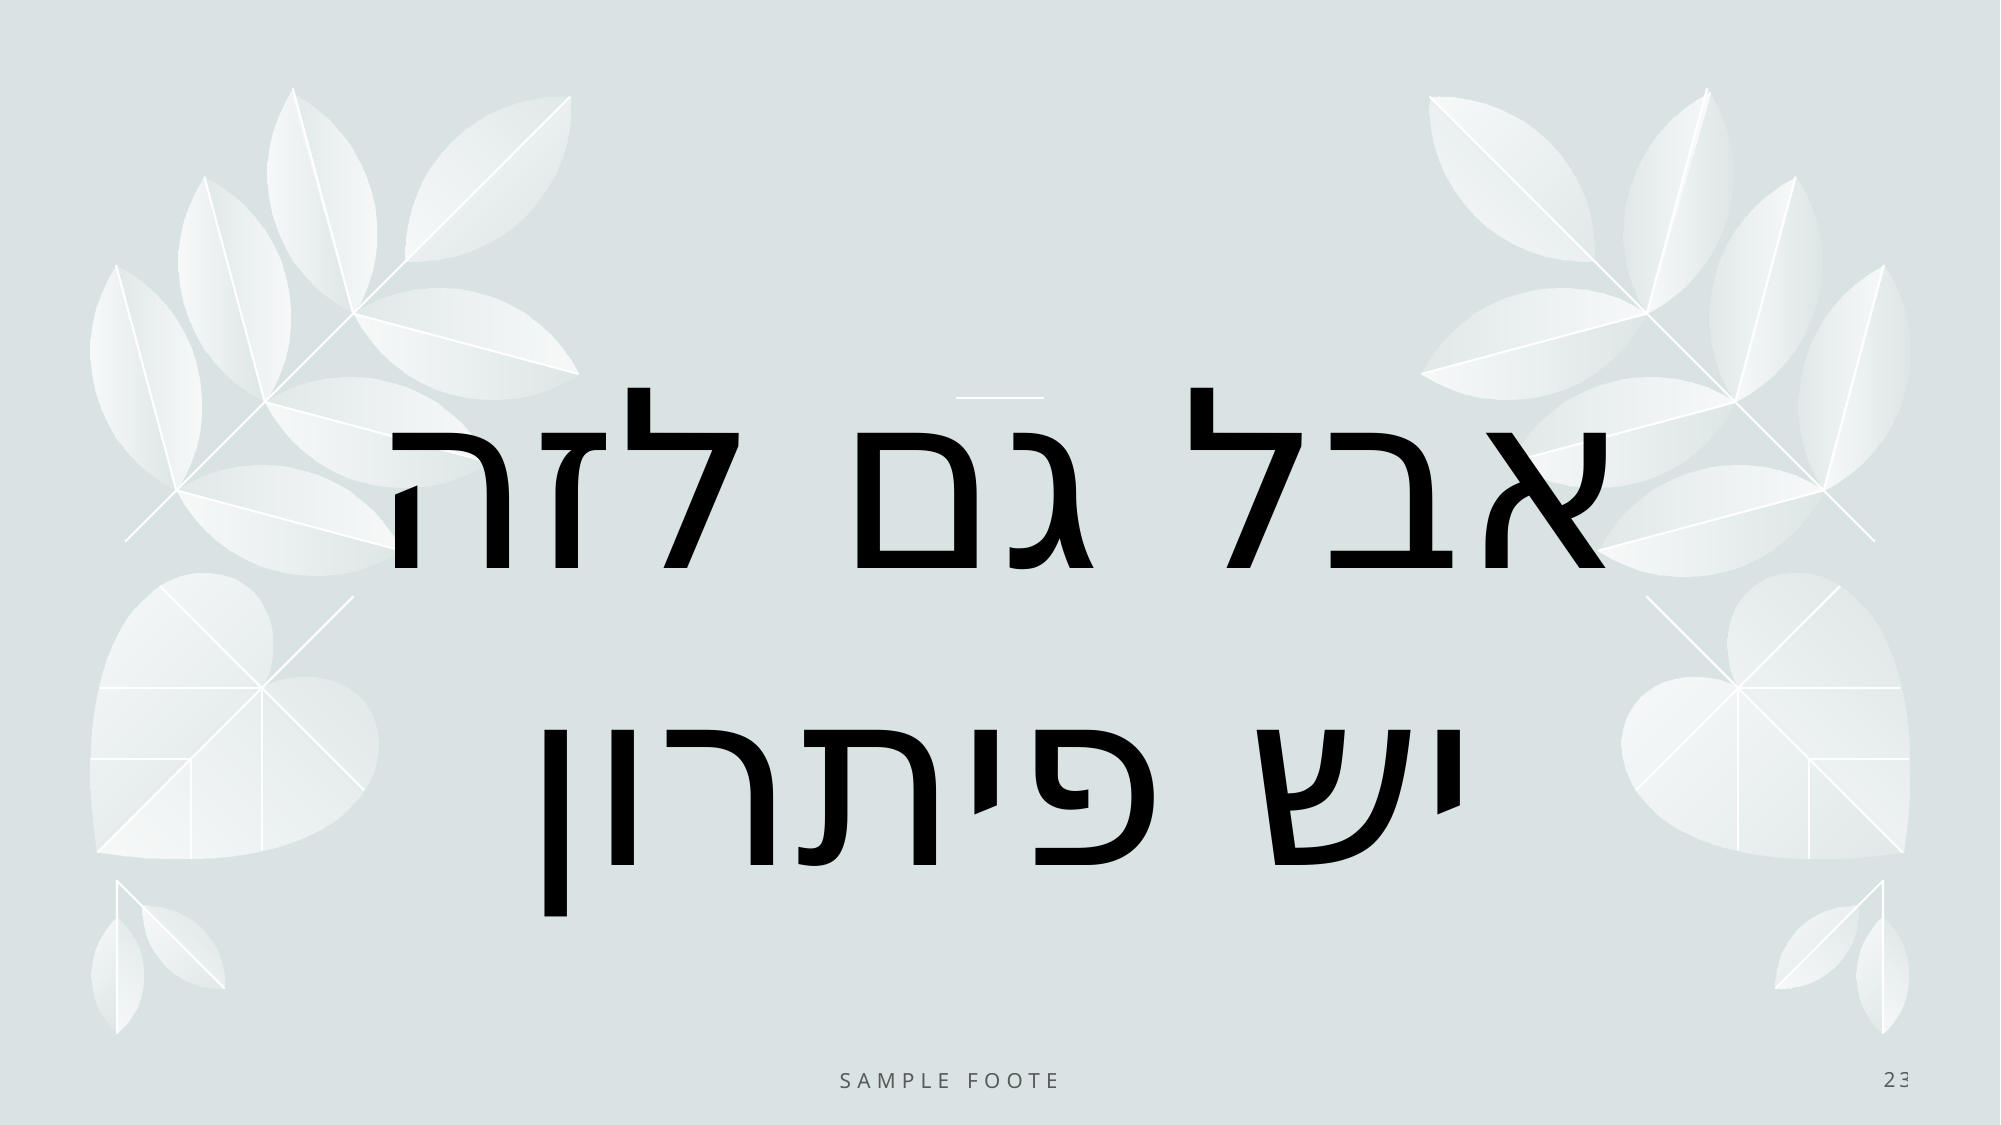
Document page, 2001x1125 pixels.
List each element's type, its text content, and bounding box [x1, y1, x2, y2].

title אבל גם לזה יש פיתרון [355, 141, 1645, 923]
slide_number 23 [1637, 1042, 1927, 1119]
footer Sample Footer Text [451, 1042, 1549, 1119]
